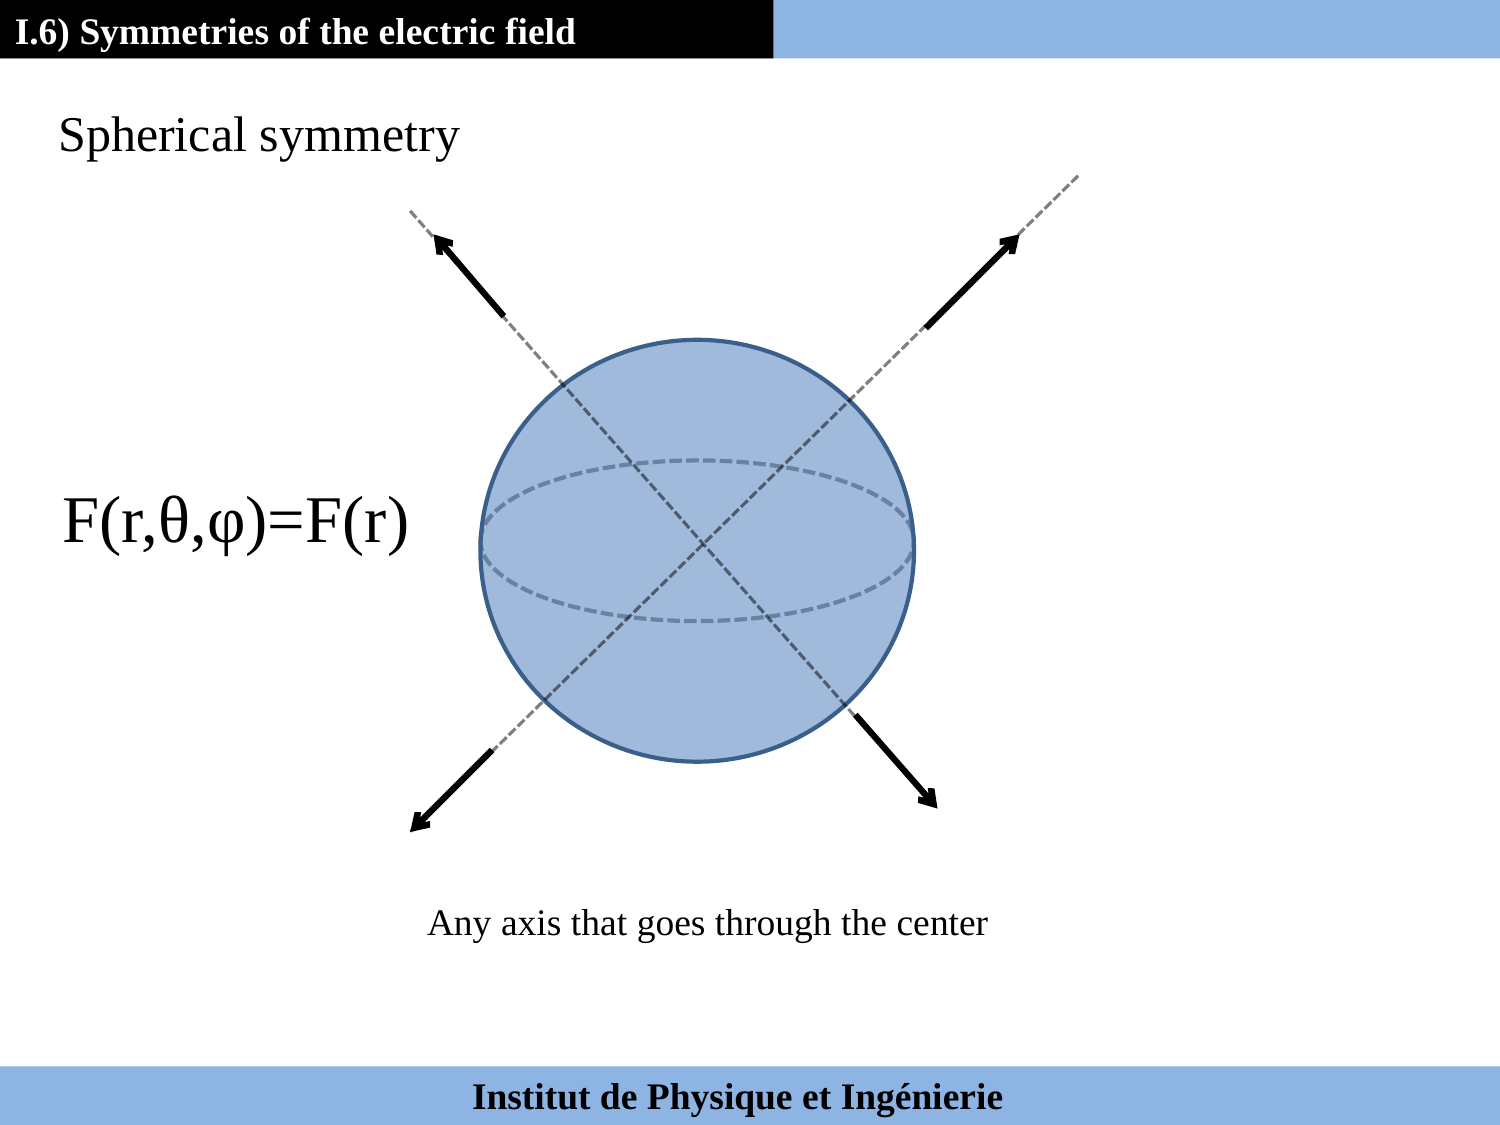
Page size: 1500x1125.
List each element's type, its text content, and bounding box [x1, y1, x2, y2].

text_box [409, 175, 1079, 833]
text_box [0, 1064, 400, 1125]
text_box [775, 0, 1500, 61]
text_box Institut de Physique et Ingénierie [400, 1064, 1028, 1125]
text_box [925, 234, 1020, 329]
text_box [1028, 1064, 1500, 1125]
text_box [427, 239, 510, 311]
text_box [849, 720, 944, 803]
text_box I.6) Symmetries of the electric field [0, 0, 785, 60]
text_box [785, 0, 1395, 60]
text_box Any axis that goes through the center [412, 890, 1005, 951]
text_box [409, 749, 493, 833]
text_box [374, 245, 962, 762]
text_box F(r,θ,φ)=F(r) [48, 468, 369, 564]
text_box Spherical symmetry [43, 93, 476, 169]
